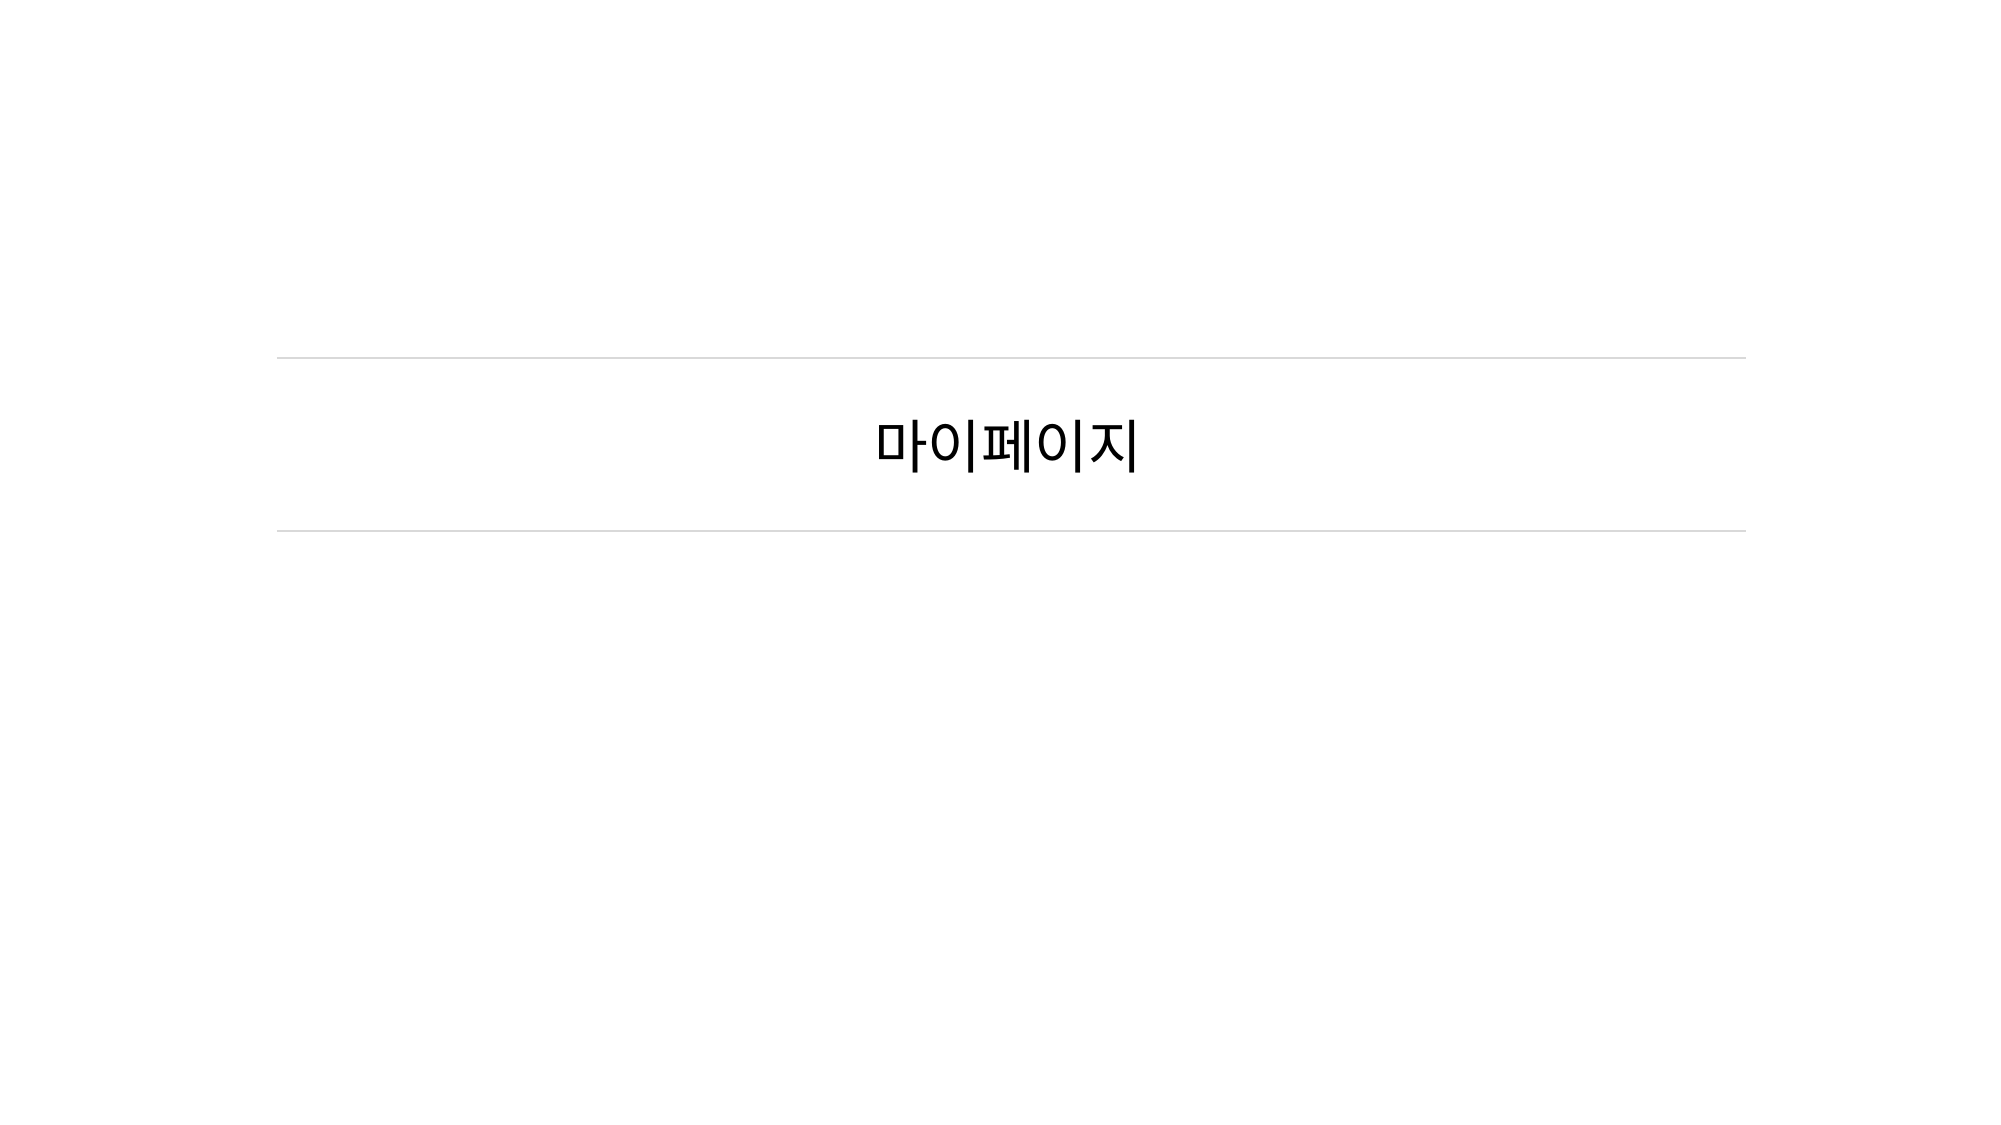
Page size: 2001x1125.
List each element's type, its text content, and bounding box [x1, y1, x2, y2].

title 마이페이지 [70, 375, 1945, 515]
